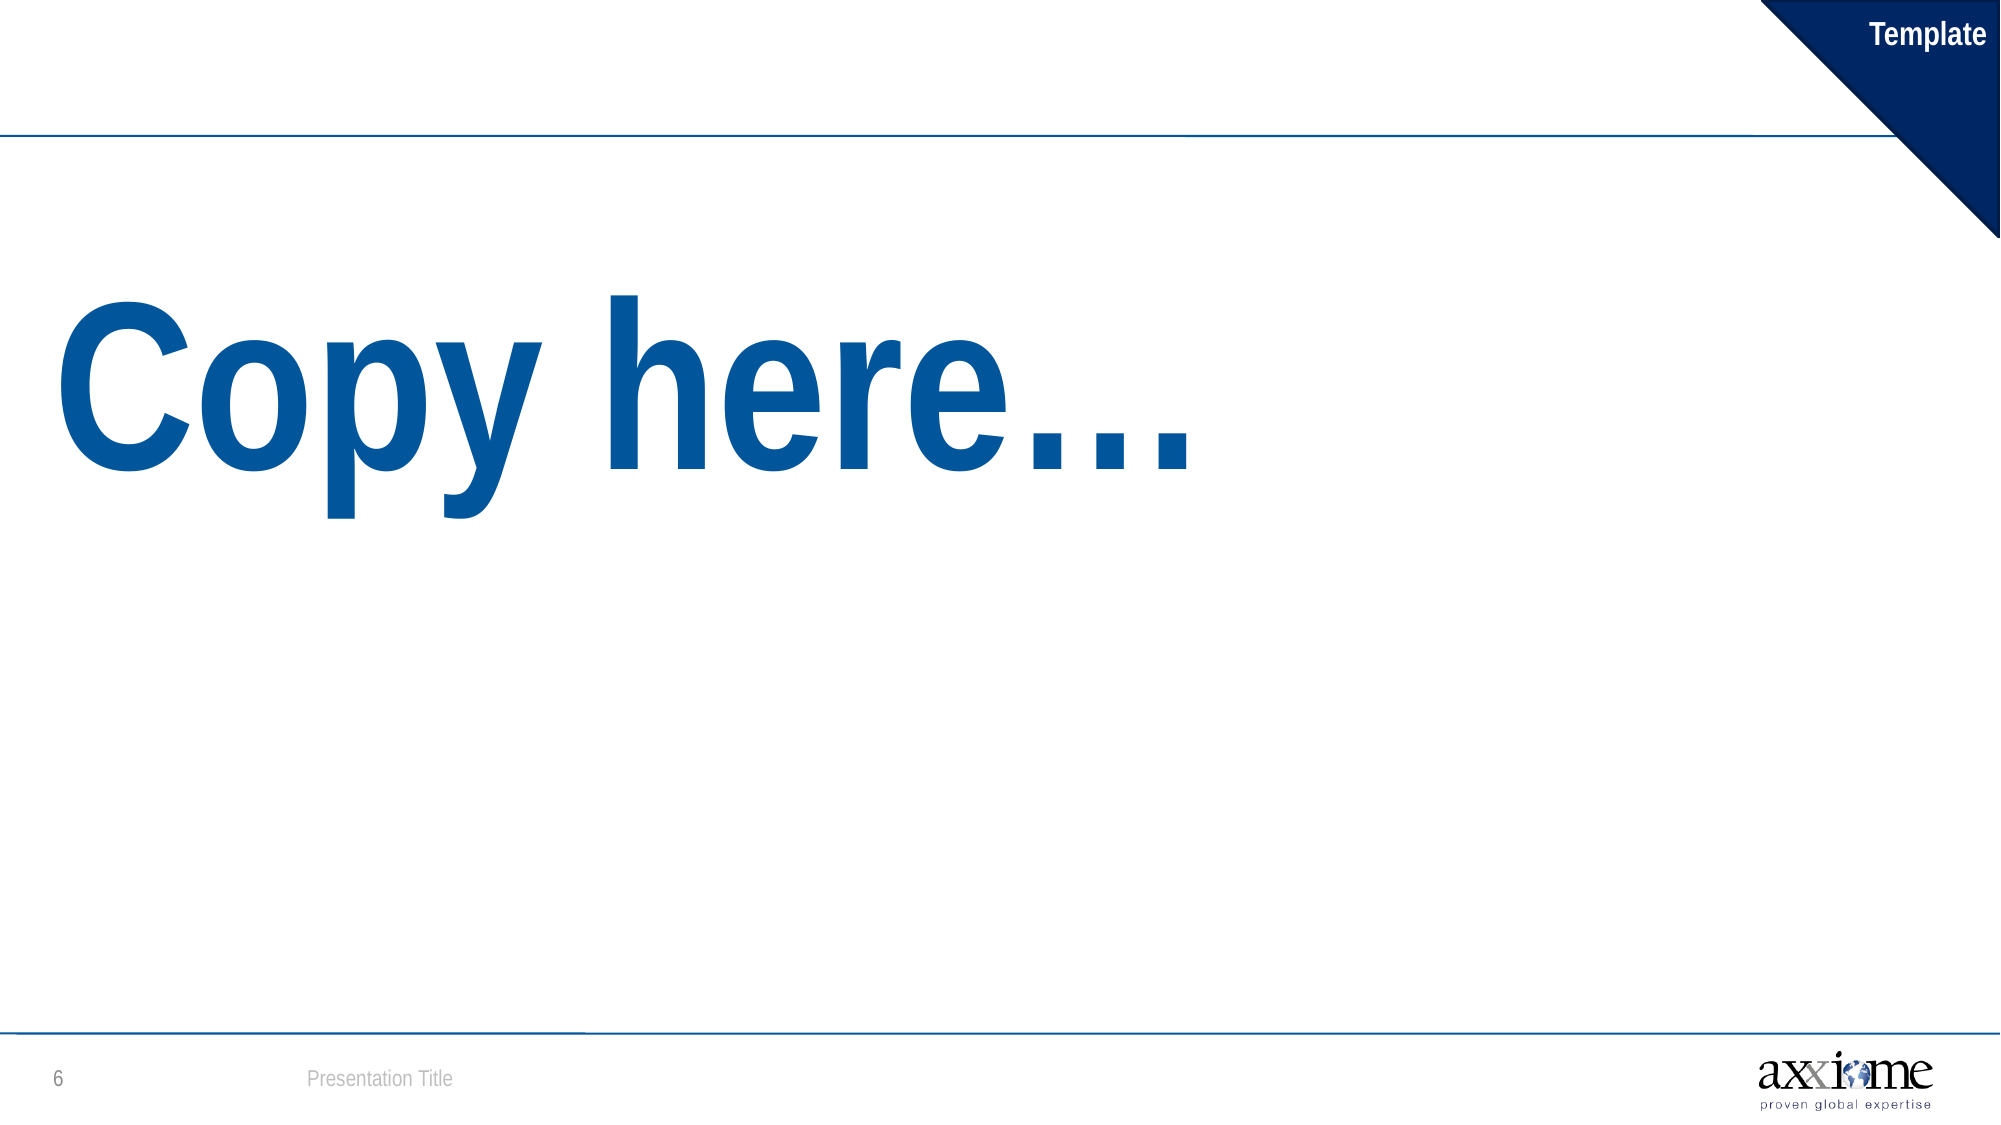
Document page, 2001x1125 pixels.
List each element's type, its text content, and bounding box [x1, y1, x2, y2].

text_box Template [1760, 0, 2000, 239]
slide_number 5 [53, 1057, 109, 1099]
picture [1759, 1051, 1933, 1111]
list Copy here… [53, 230, 1943, 975]
footer Presentation Title [307, 1056, 1331, 1099]
